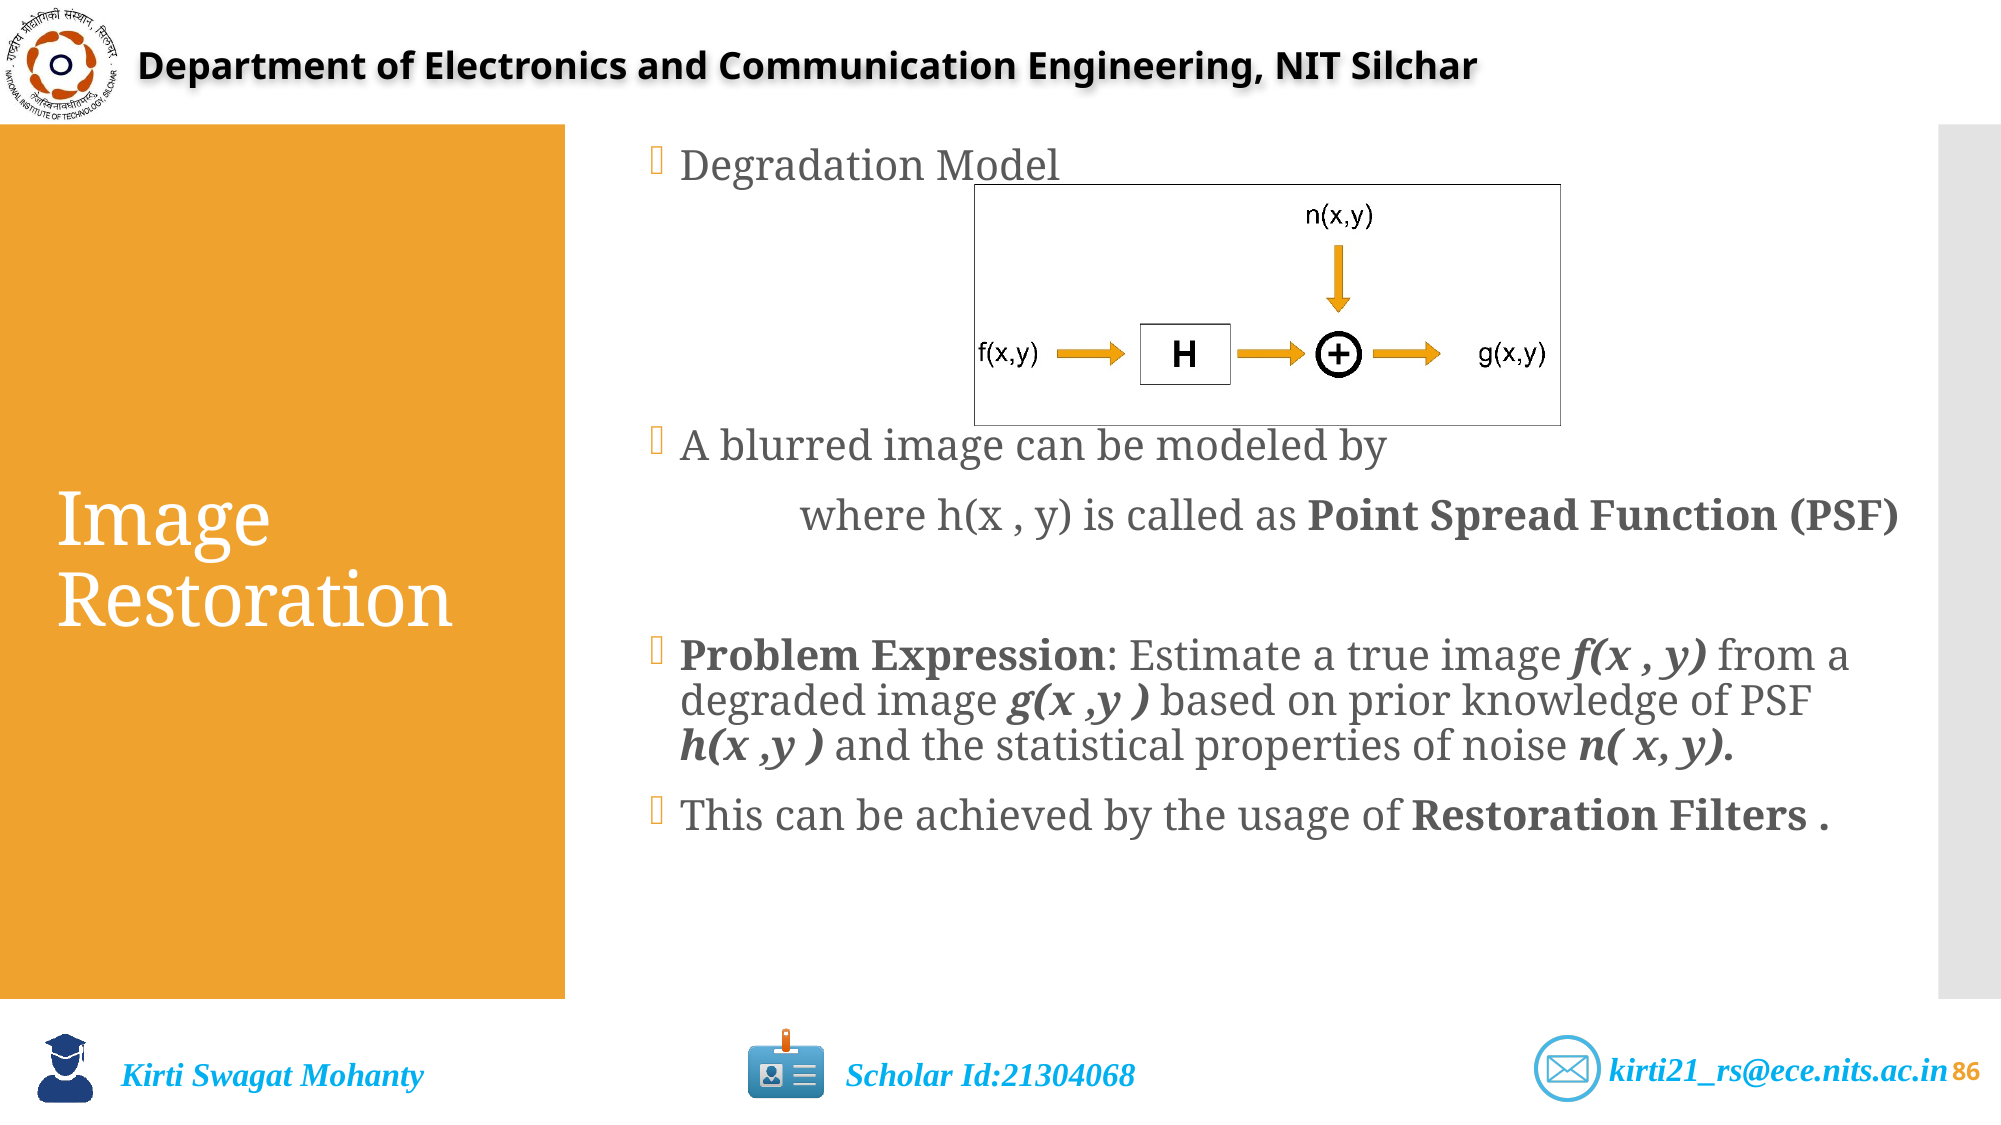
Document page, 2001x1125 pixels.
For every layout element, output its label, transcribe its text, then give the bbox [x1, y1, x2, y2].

title Image Restoration [41, 184, 525, 940]
picture [970, 184, 1561, 426]
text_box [24, 1025, 2000, 1110]
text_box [2, 7, 1820, 122]
